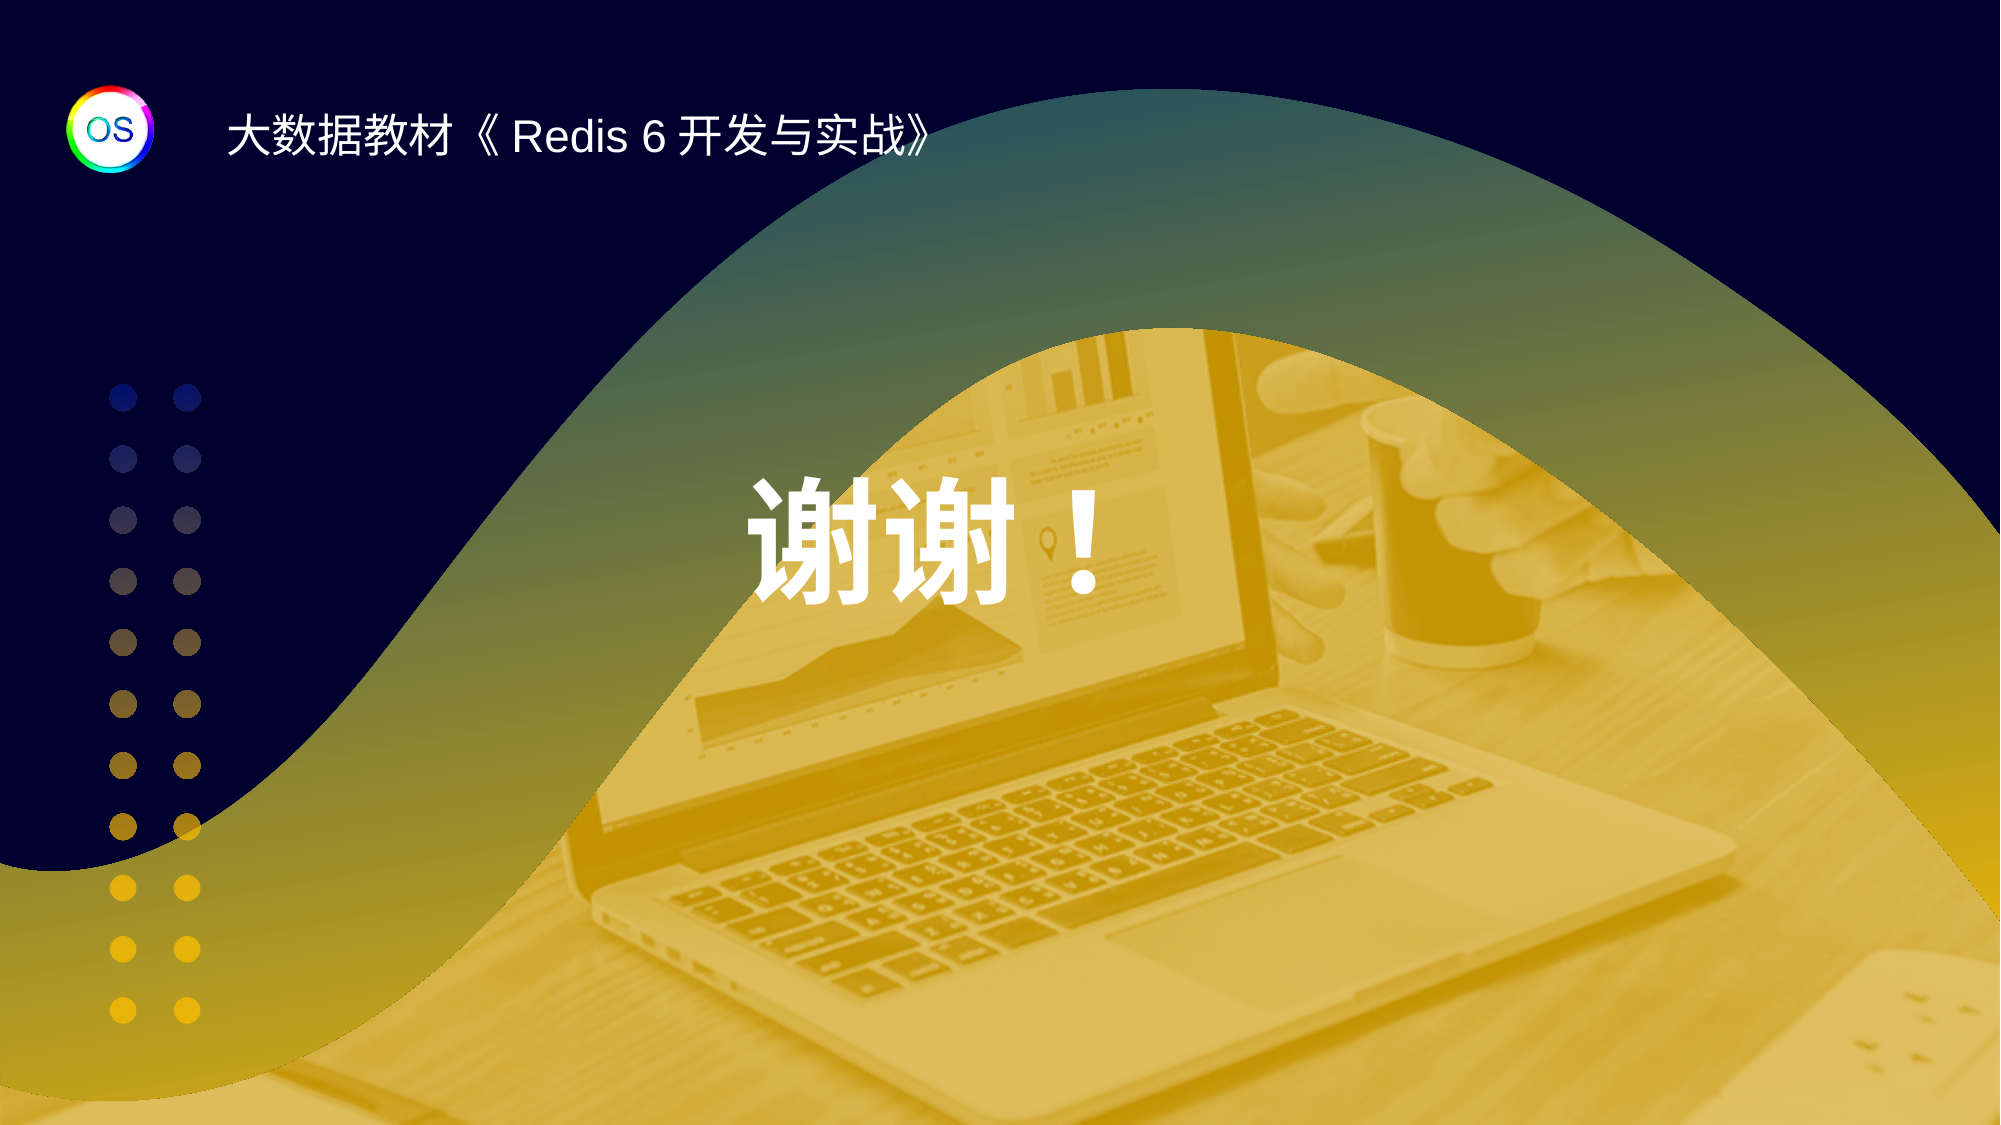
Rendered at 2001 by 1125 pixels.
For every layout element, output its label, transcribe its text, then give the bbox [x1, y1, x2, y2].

text_box [108, 444, 138, 474]
text_box [172, 873, 202, 903]
text_box [108, 567, 138, 596]
text_box [172, 628, 202, 657]
text_box [172, 689, 202, 719]
text_box [108, 628, 138, 657]
picture [66, 85, 154, 173]
text_box [108, 751, 138, 781]
text_box [108, 996, 138, 1025]
text_box [108, 383, 138, 413]
text_box [108, 689, 138, 719]
text_box [108, 873, 138, 903]
text_box [172, 751, 202, 781]
text_box [172, 444, 202, 474]
text_box [172, 934, 202, 964]
text_box [108, 505, 138, 535]
text_box [172, 505, 202, 535]
title 谢谢 ！ [651, 437, 1280, 631]
text_box [172, 383, 202, 413]
text_box [108, 934, 138, 964]
text_box [172, 567, 202, 596]
text_box [172, 996, 202, 1025]
text_box 大数据教材《Redis 6开发与实战》 [211, 98, 968, 169]
text_box [172, 812, 202, 842]
text_box [108, 812, 138, 842]
